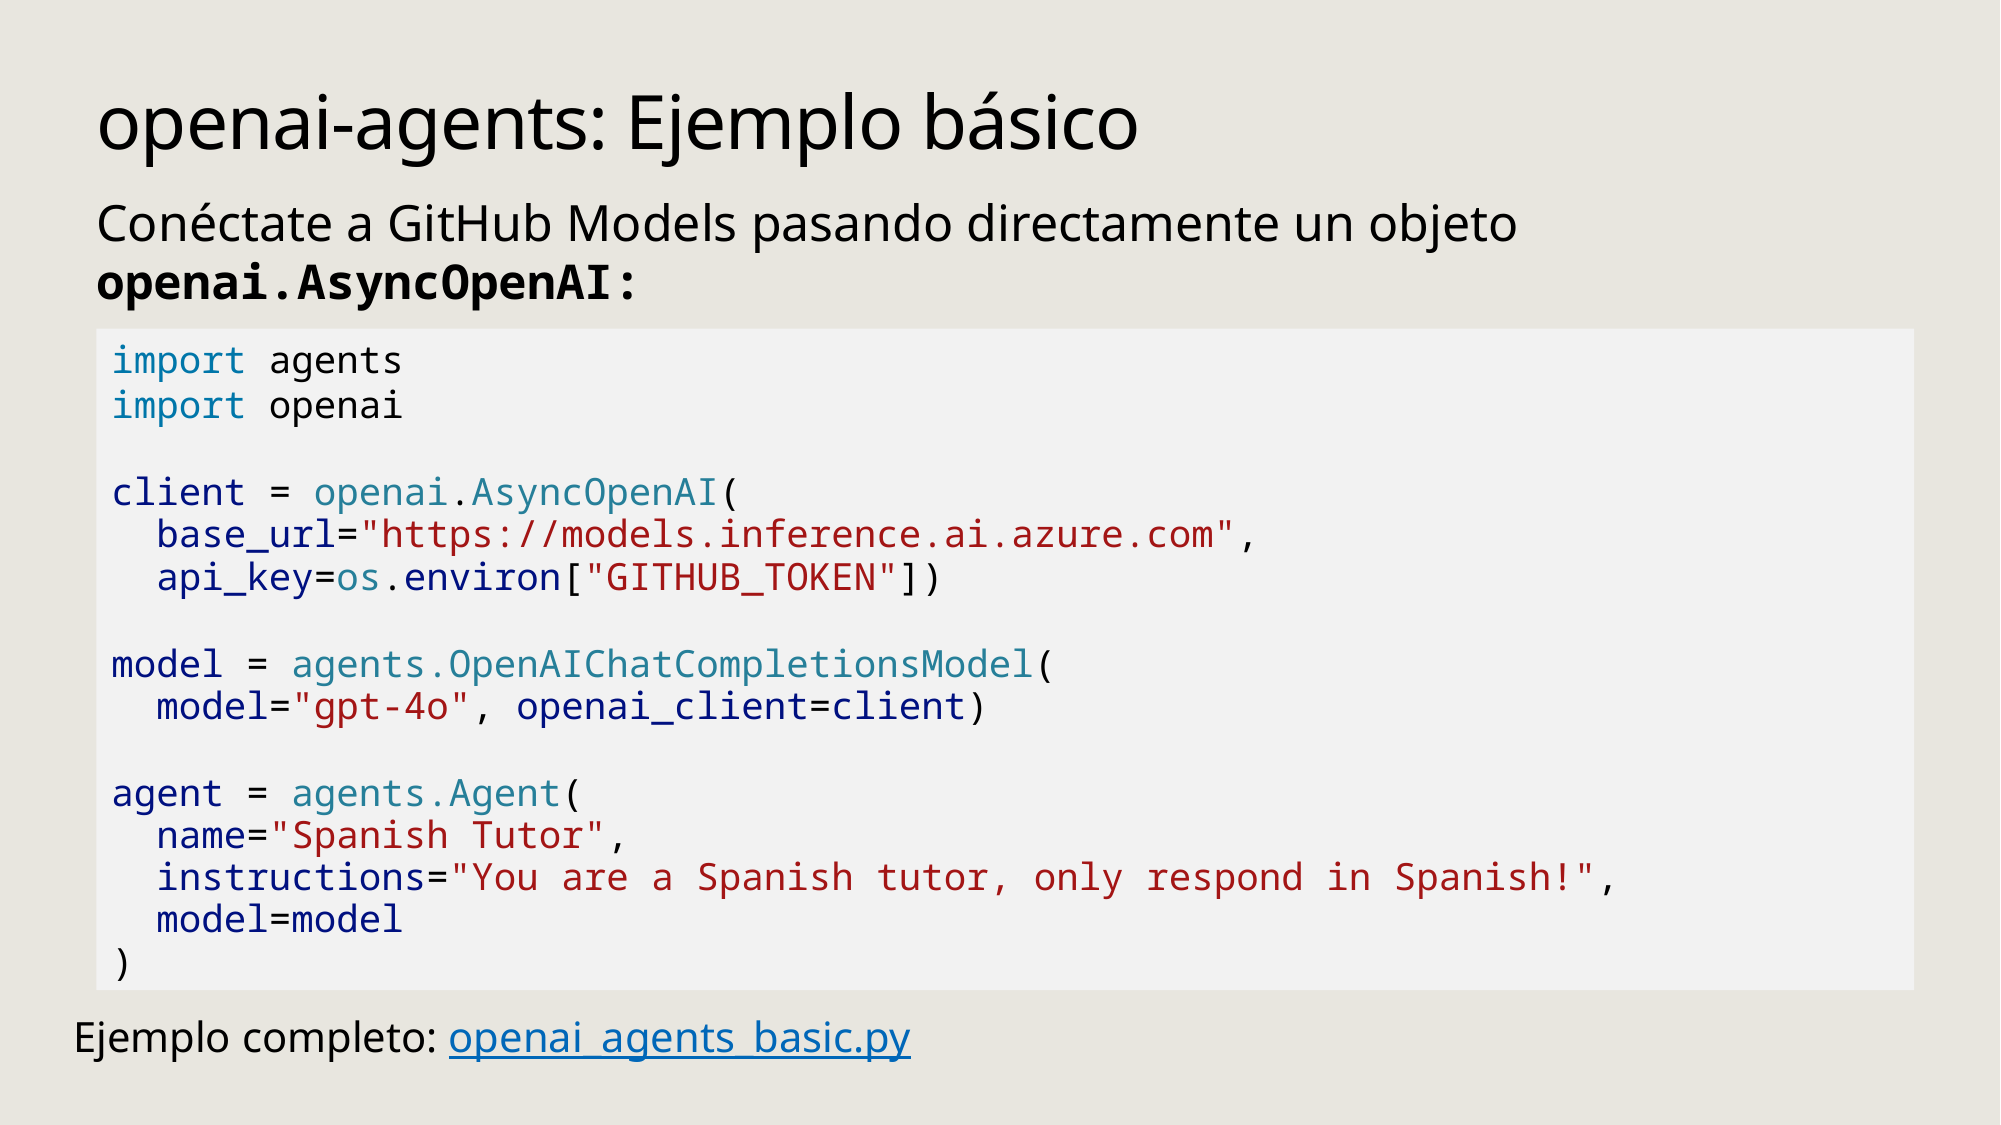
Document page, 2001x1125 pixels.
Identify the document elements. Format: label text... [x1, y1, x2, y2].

title openai-agents: Ejemplo básico [96, 75, 1904, 166]
text_box Ejemplo completo: openai_agents_basic.py [73, 1011, 911, 1069]
text_box Conéctate a GitHub Models pasando directamente un objeto openai.AsyncOpenAI: [96, 191, 1904, 310]
text_box import agents import openai client = openai.AsyncOpenAI( base_url="https://models.inference.ai.azure.com", api_key=os.environ["GITHUB_TOKEN"]) model = agents.OpenAIChatCompletionsModel( model="gpt-4o", openai_client=client) agent = agents.Agent( name="Spanish Tutor", instructions="You are a Spanish tutor, only respond in Spanish!", model=model ) [96, 328, 1915, 991]
